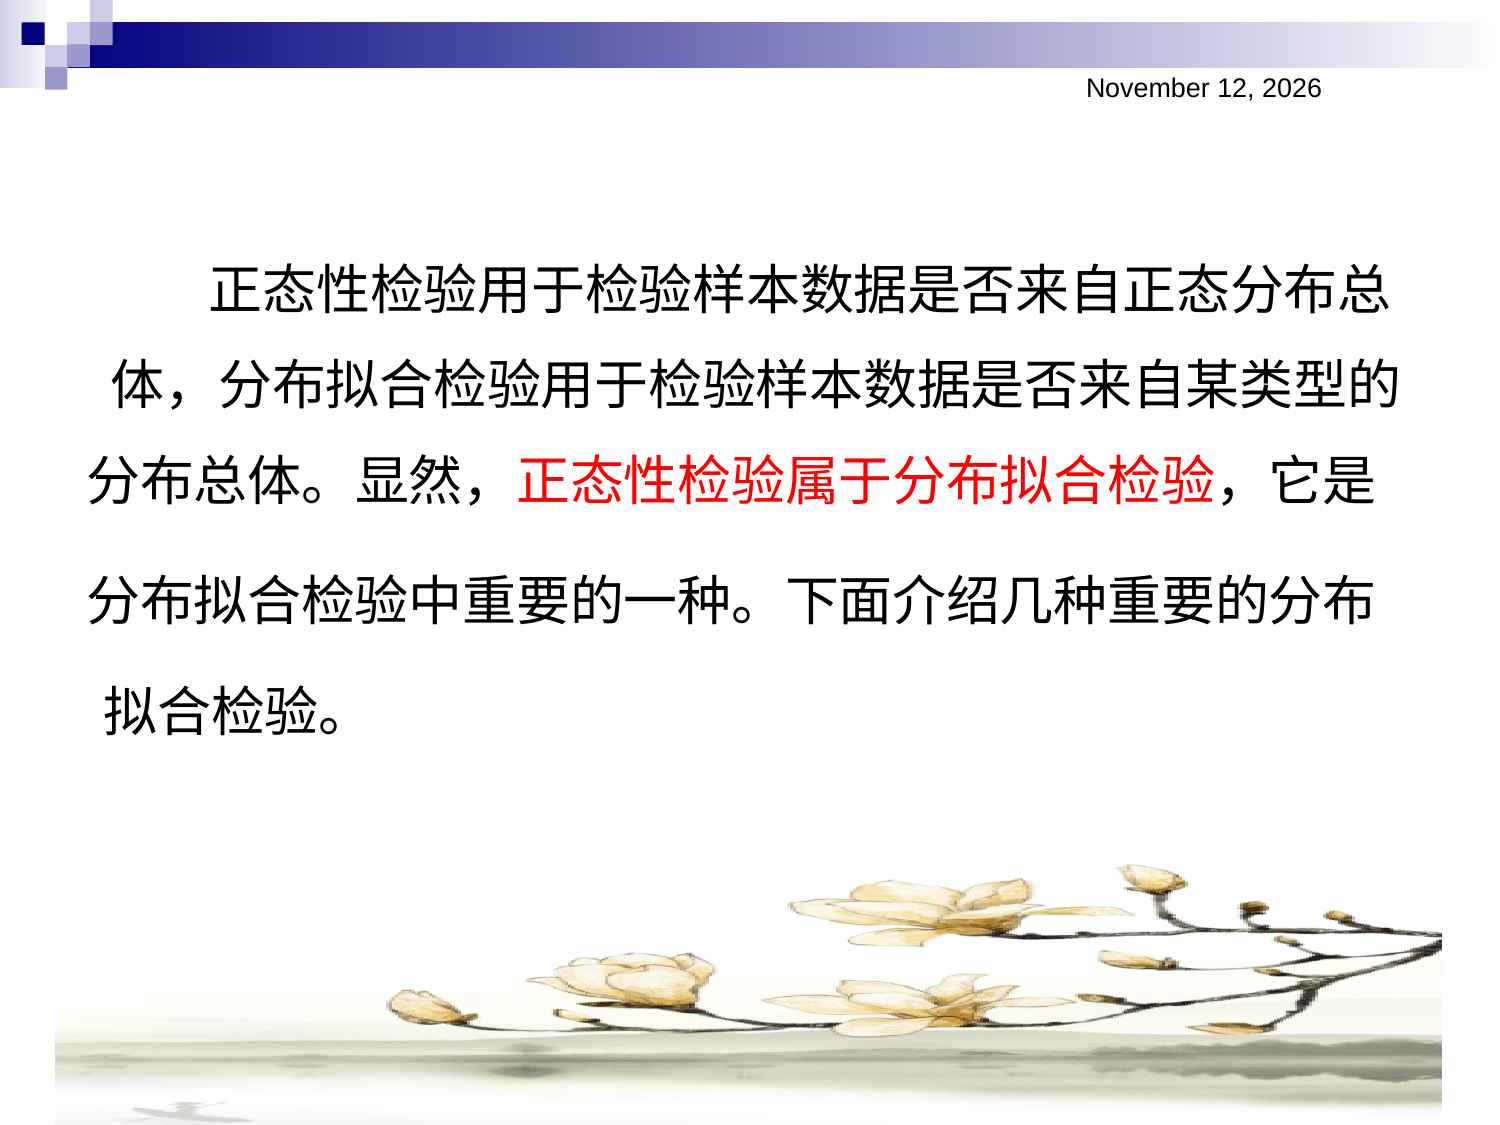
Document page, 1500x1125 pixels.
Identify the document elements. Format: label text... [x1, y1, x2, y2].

text_box 分布总体。显然，正态性检验属于分布拟合检验，它是 [86, 446, 1377, 512]
picture [54, 787, 1445, 1125]
text_box 拟合检验。 [103, 677, 373, 743]
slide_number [1071, 62, 1395, 105]
text_box 体，分布拟合检验用于检验样本数据是否来自某类型的 [110, 350, 1402, 416]
text_box 分布拟合检验中重要的一种。下面介绍几种重要的分布 [86, 566, 1377, 631]
text_box 正态性检验用于检验样本数据是否来自正态分布总 [208, 256, 1392, 321]
